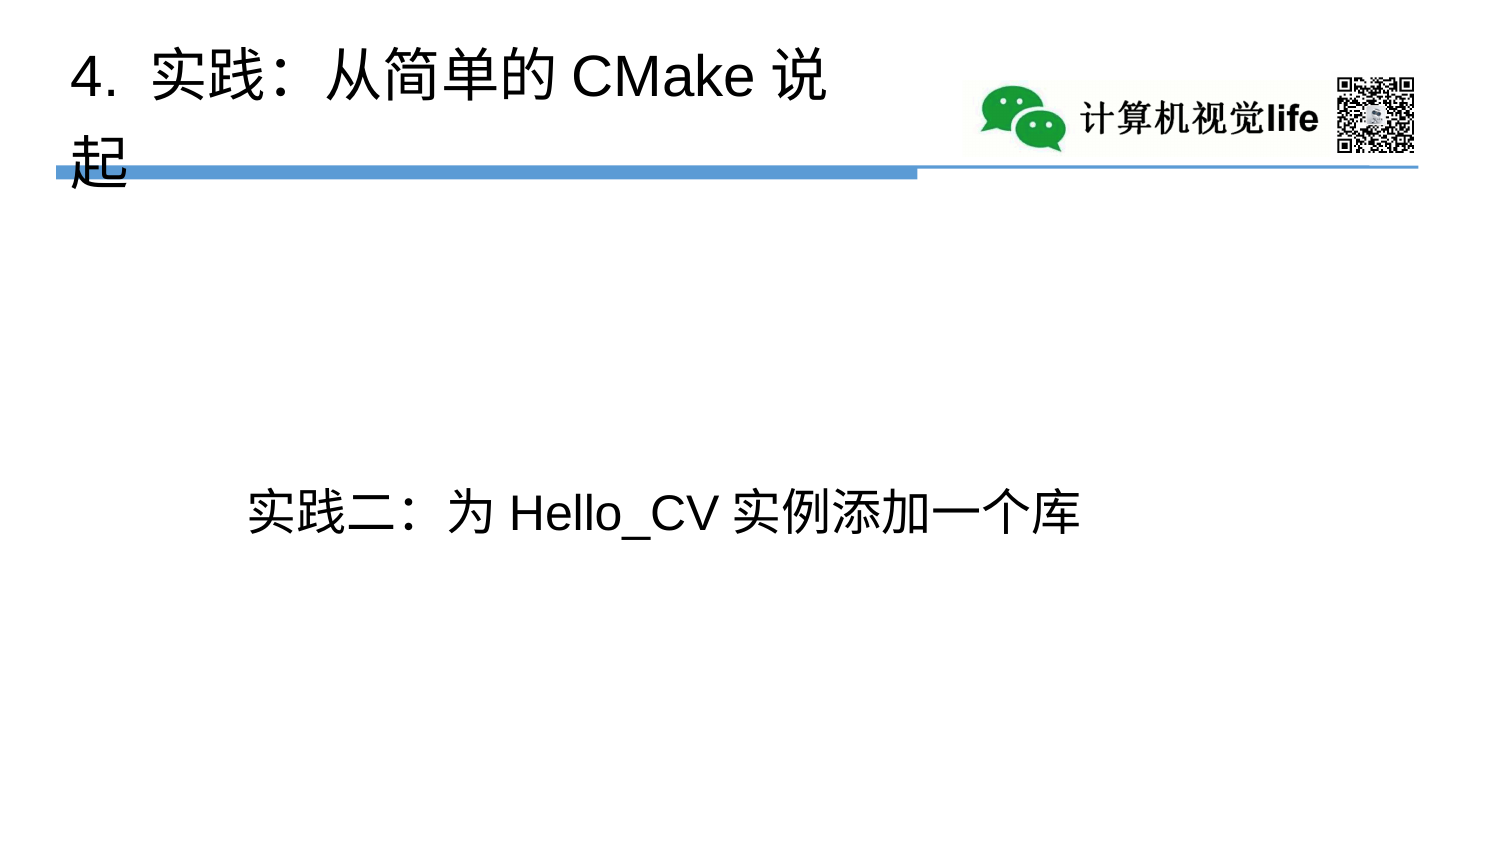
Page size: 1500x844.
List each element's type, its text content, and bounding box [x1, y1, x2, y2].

picture [962, 70, 1420, 160]
text_box 4. 实践：从简单的CMake说起 [56, 28, 883, 189]
text_box 实践二：为Hello_CV实例添加一个库 [232, 413, 1097, 548]
